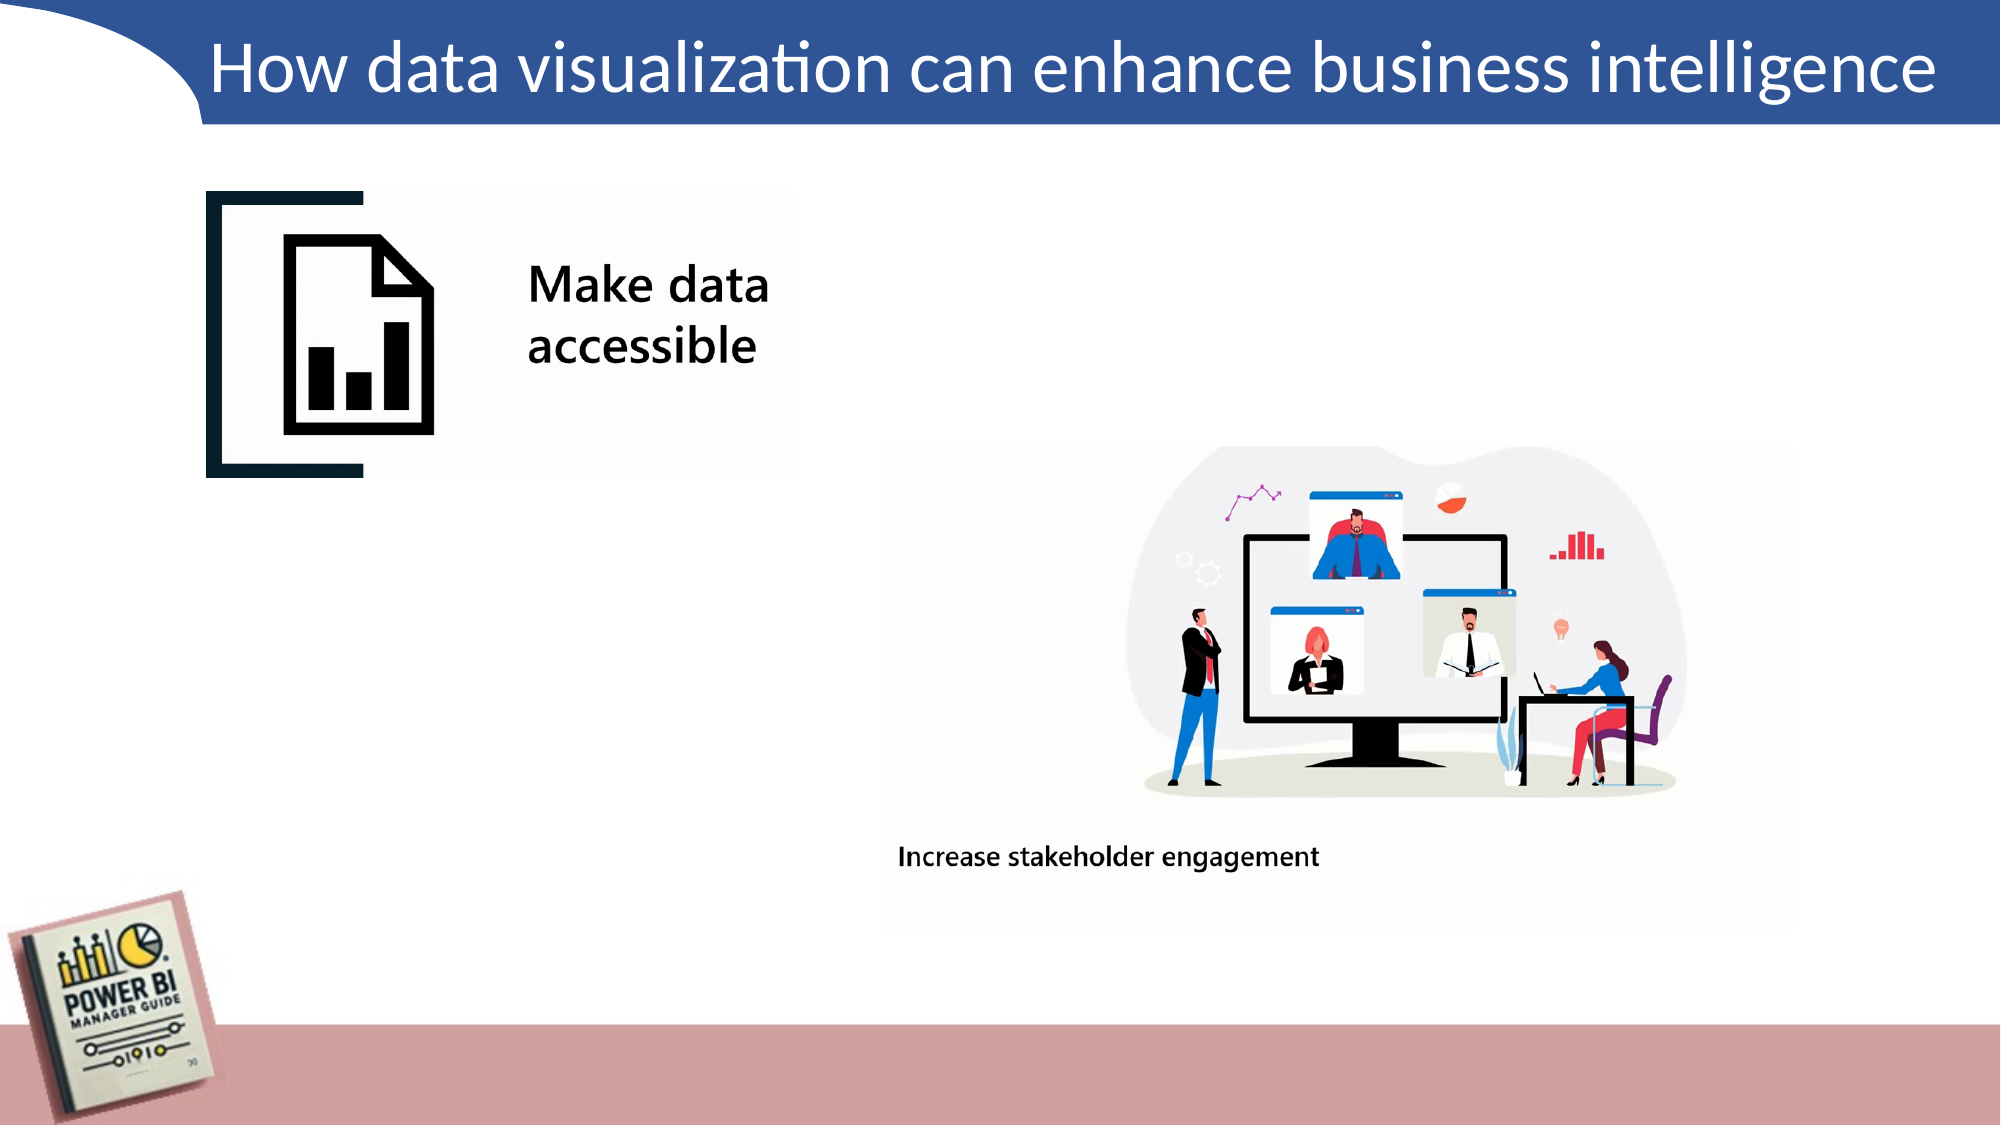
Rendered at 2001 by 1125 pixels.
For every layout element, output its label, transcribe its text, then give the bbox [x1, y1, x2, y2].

text_box How data visualization can enhance business intelligence [0, 0, 2000, 126]
picture [0, 0, 2001, 1125]
